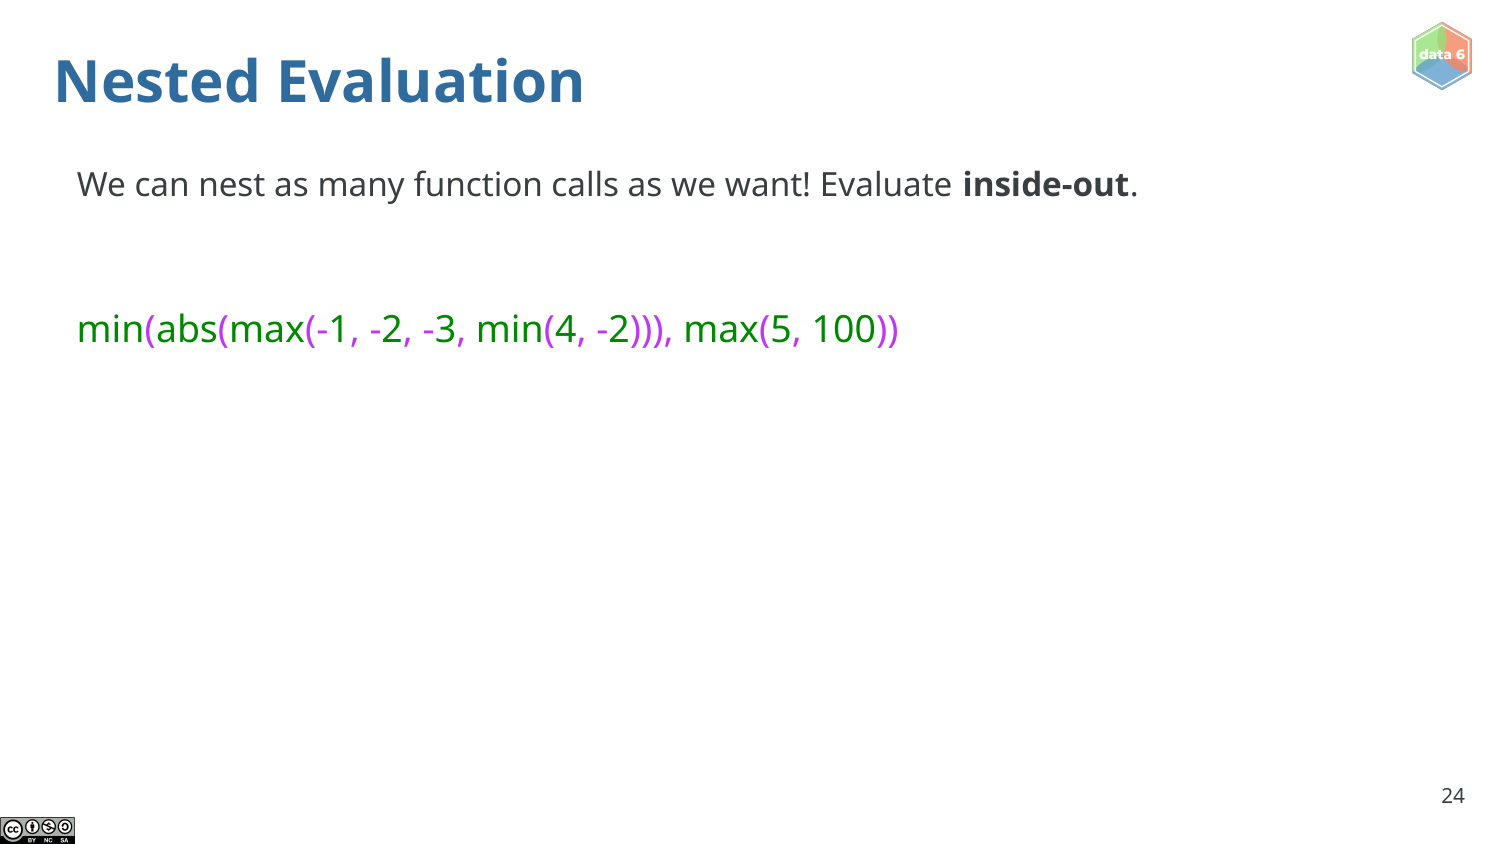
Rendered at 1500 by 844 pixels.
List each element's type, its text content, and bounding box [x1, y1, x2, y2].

list We can nest as many function calls as we want! Evaluate inside-out. [61, 142, 1439, 703]
slide_number ‹#› [1389, 764, 1480, 830]
title Nested Evaluation [38, 29, 1255, 94]
picture [0, 817, 75, 844]
text_box min(abs(max(-1, -2, -3, min(4, -2))), max(5, 100)) [61, 267, 1248, 765]
picture [1404, 18, 1480, 94]
